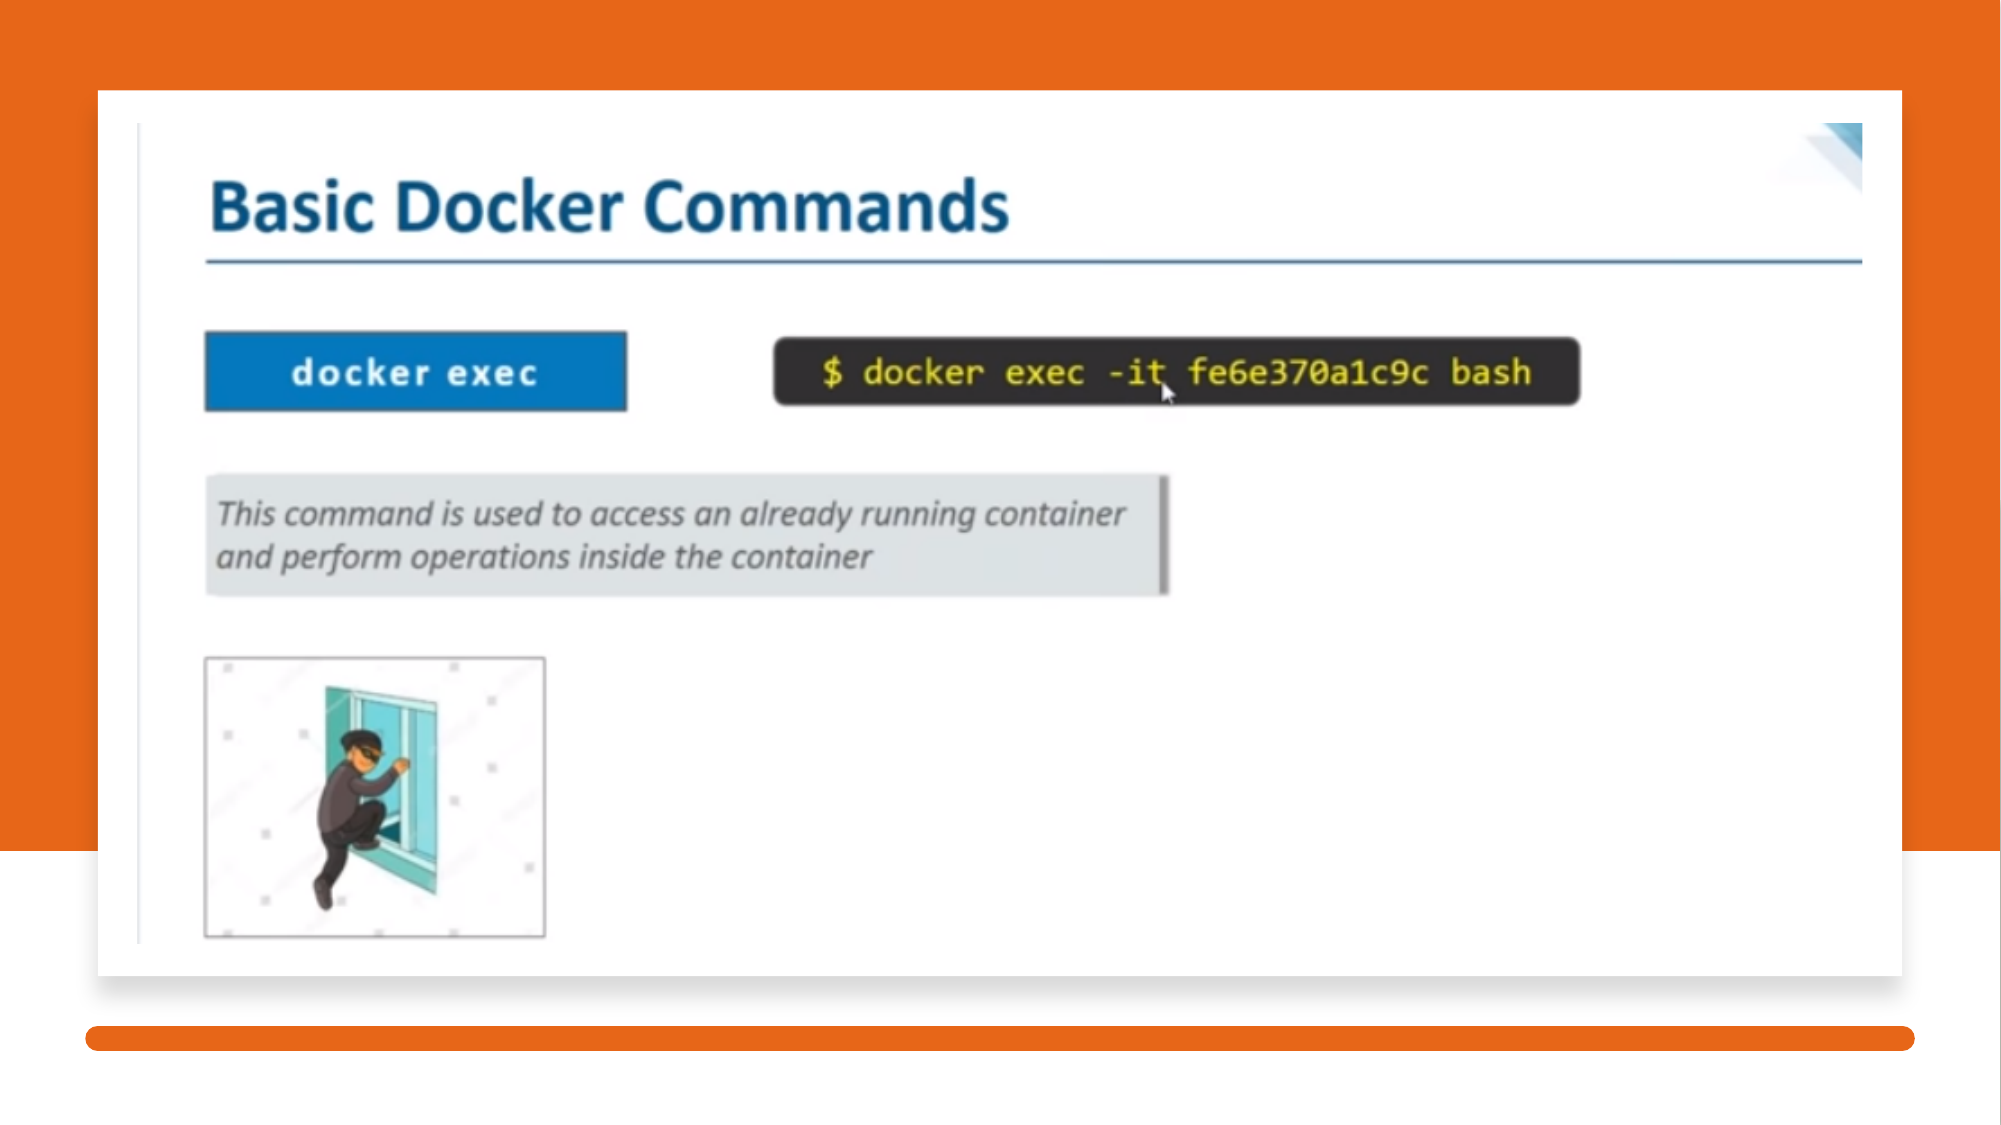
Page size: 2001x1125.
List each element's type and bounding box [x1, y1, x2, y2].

text_box [0, 0, 2000, 852]
list [136, 123, 1863, 944]
text_box [0, 852, 2000, 1125]
text_box [96, 89, 1904, 978]
